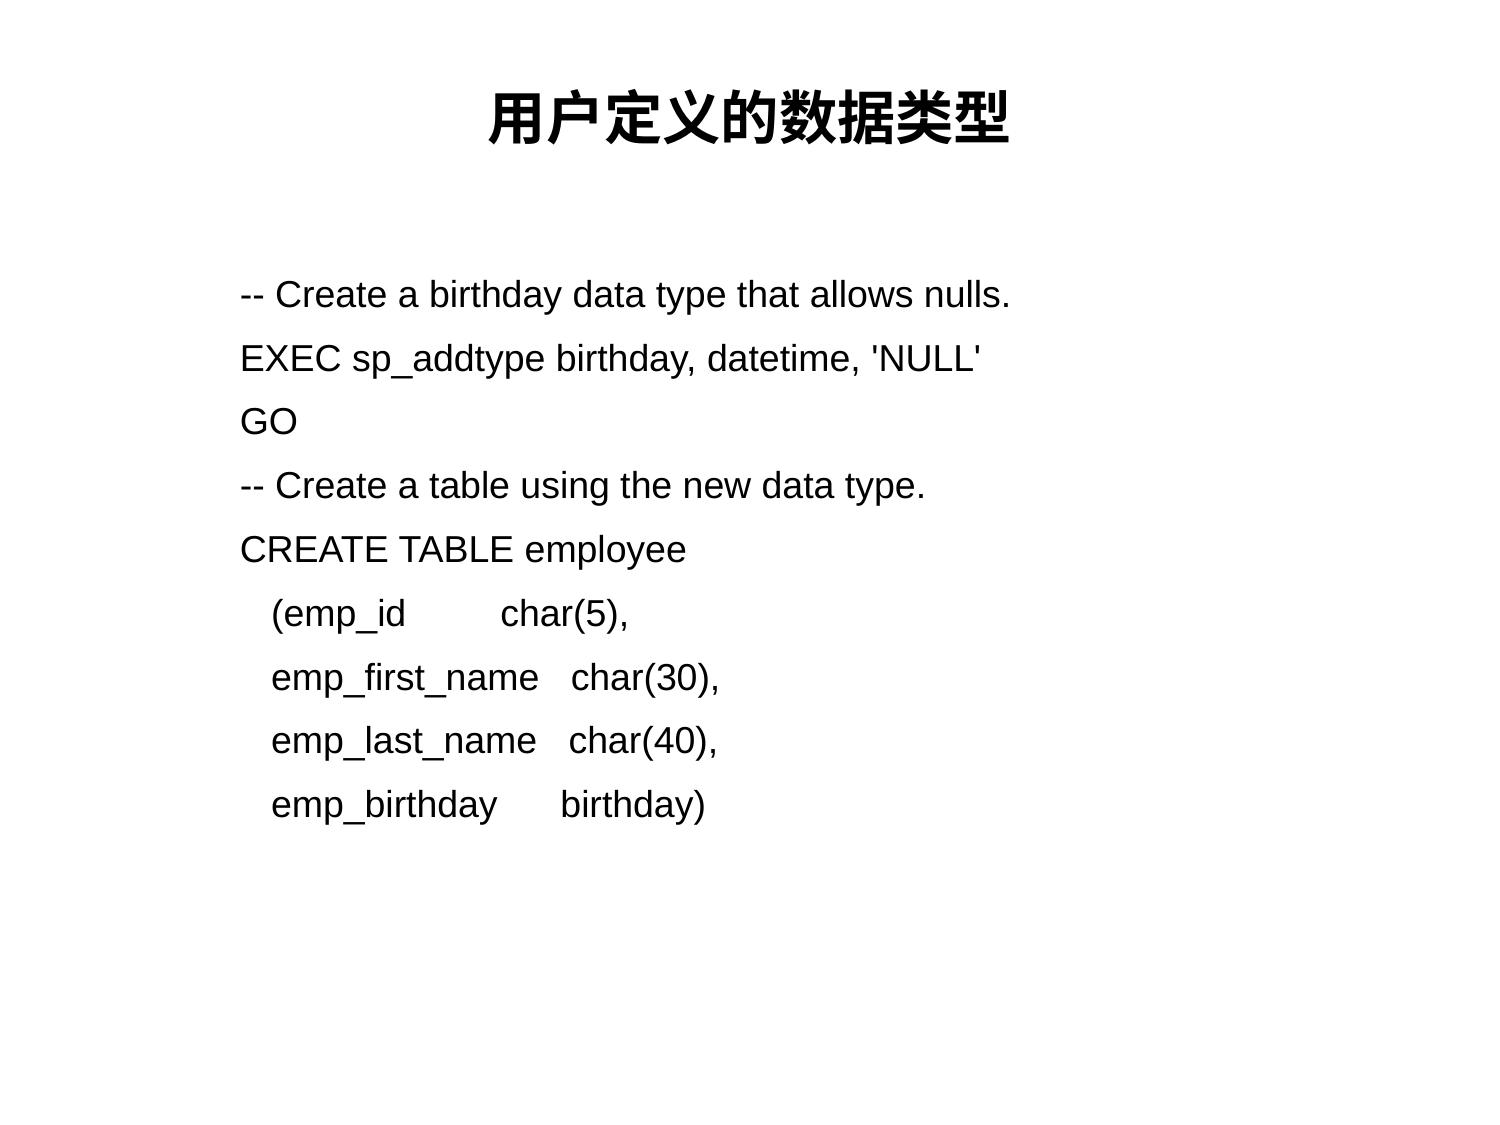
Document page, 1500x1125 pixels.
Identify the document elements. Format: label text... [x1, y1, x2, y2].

title 用户定义的数据类型 [75, 45, 1425, 188]
text_box -- Create a birthday data type that allows nulls. EXEC sp_addtype birthday, datetime, 'NULL' GO -- Create a table using the new data type. CREATE TABLE employee (emp_id char(5), emp_first_name char(30), emp_last_name char(40), emp_birthday birthday) [225, 262, 1300, 897]
